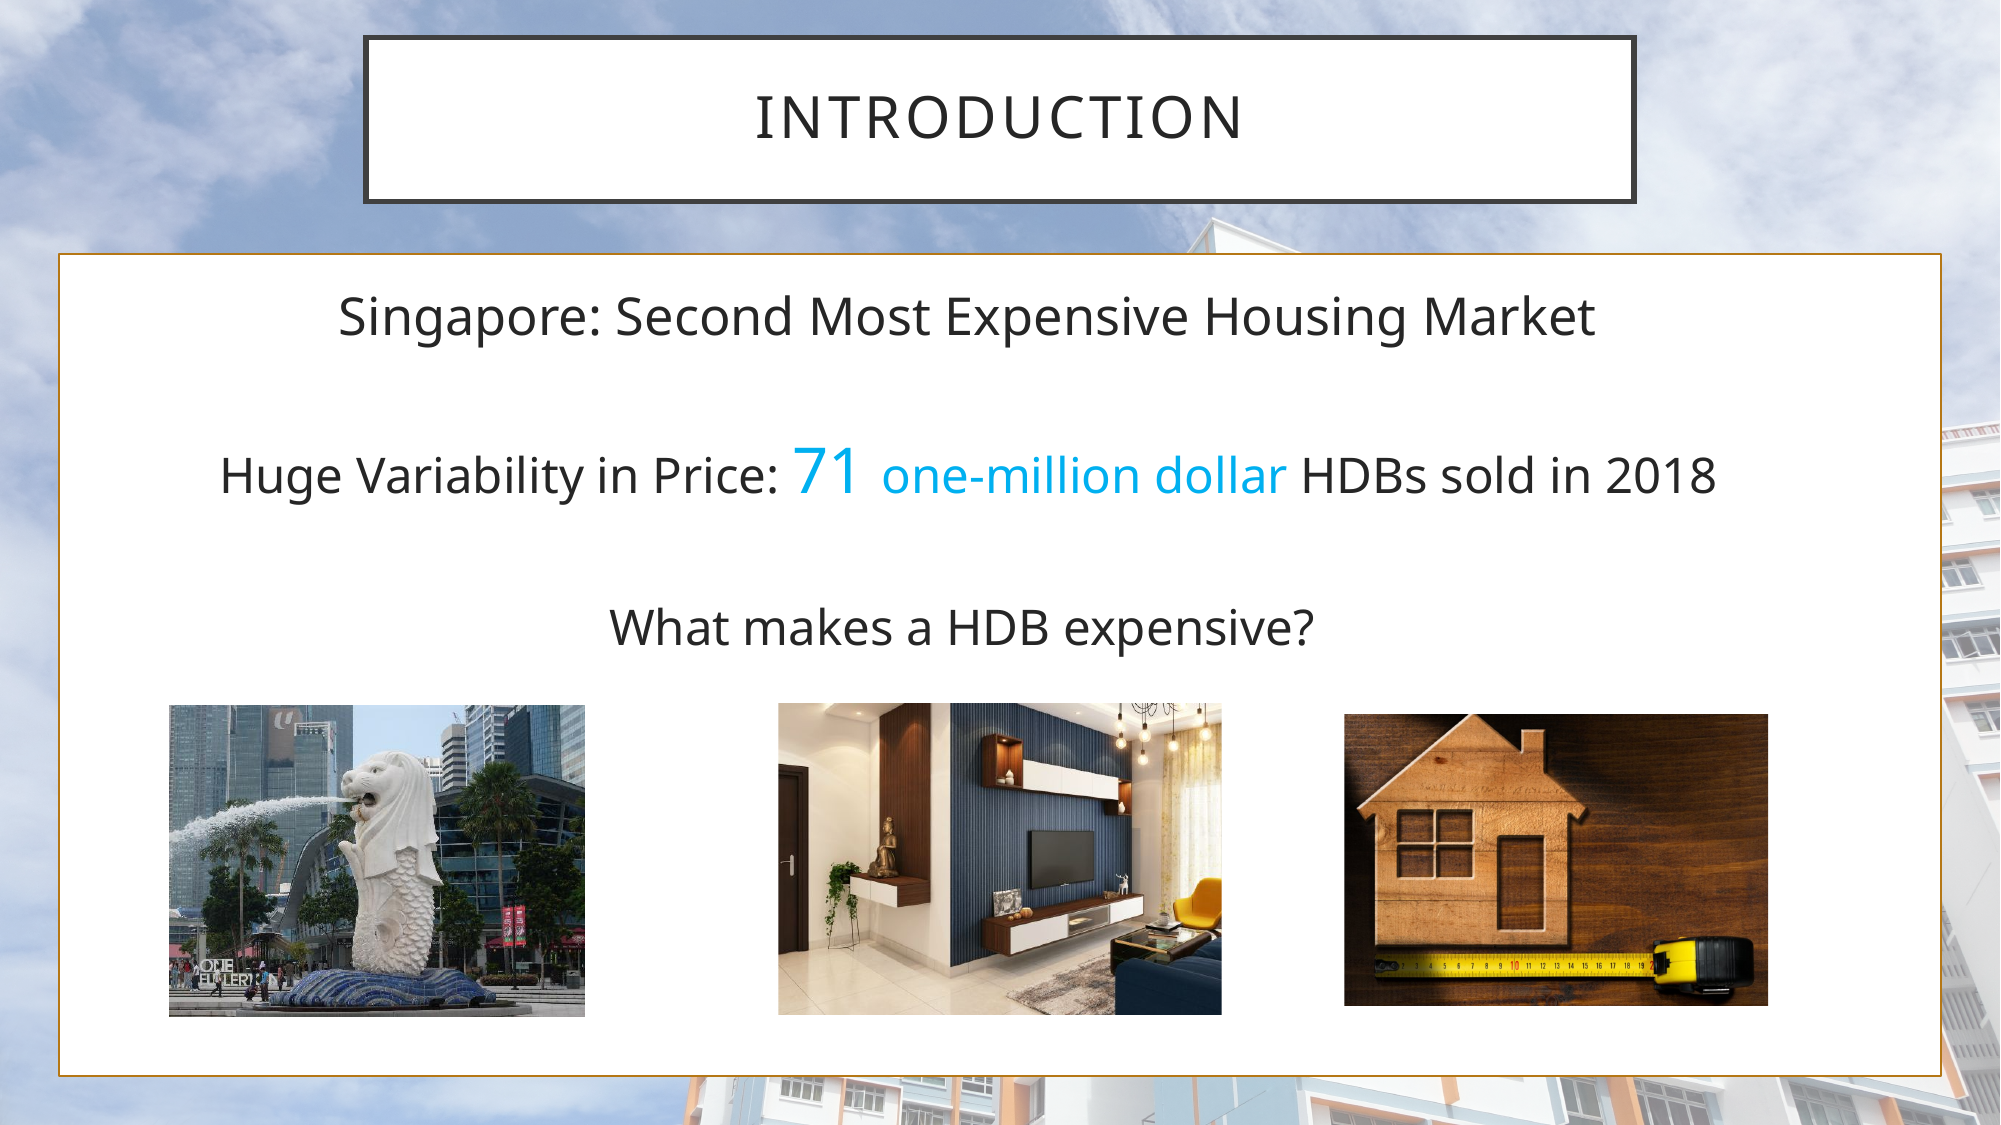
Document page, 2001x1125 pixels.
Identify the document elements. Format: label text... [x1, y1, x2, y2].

title Introduction [363, 35, 1637, 204]
text_box [58, 253, 1942, 1077]
list Singapore: Second Most Expensive Housing Market Huge Variability in Price: 71 one-million dollar HDBs sold in 2018 What makes a HDB expensive? [87, 275, 1849, 665]
picture [778, 703, 1222, 1015]
picture [1344, 714, 1769, 1006]
picture [169, 705, 585, 1017]
